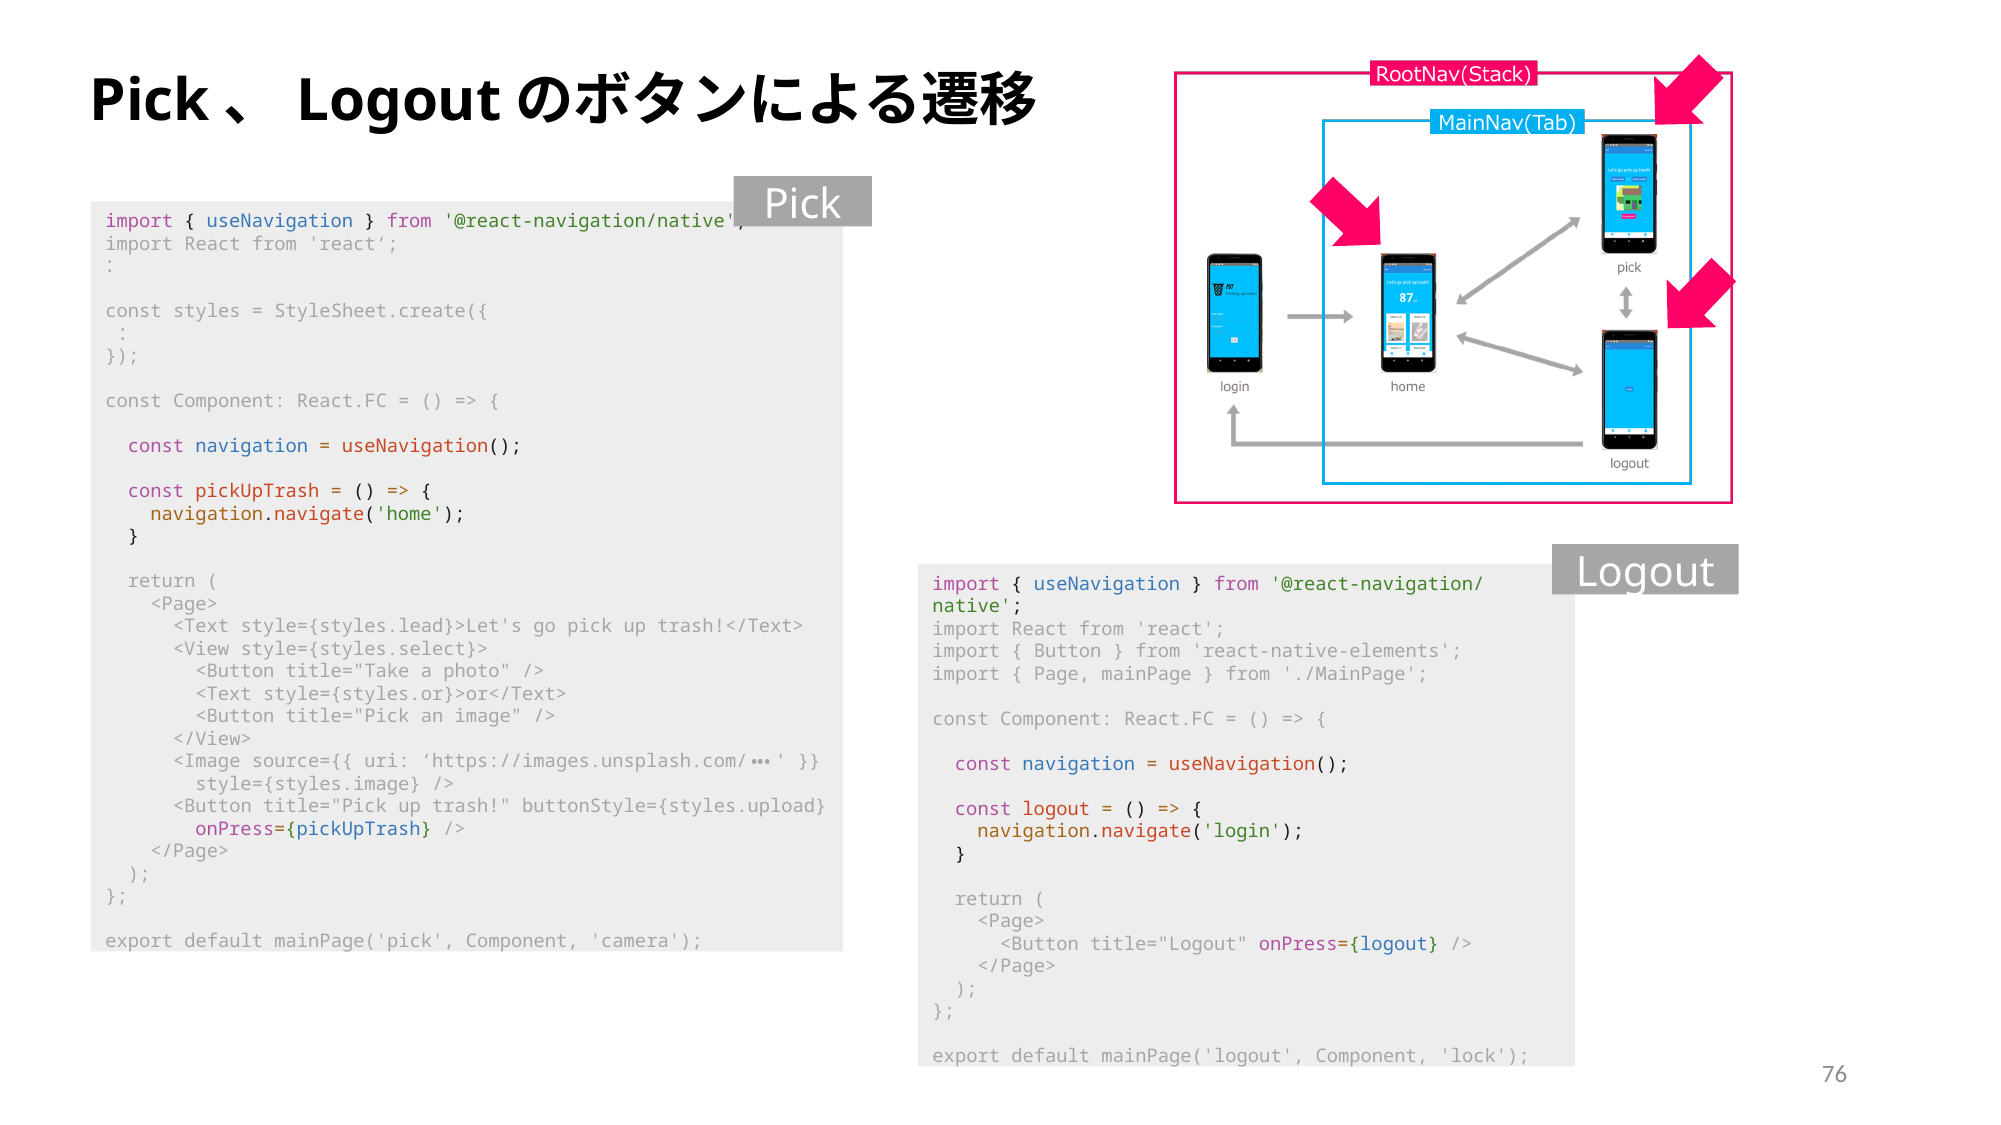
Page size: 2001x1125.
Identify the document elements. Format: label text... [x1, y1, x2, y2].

picture [1174, 54, 1733, 504]
text_box Pick、Logoutのボタンによる遷移 [74, 54, 1174, 140]
text_box import { useNavigation } from '@react-navigation/native'; import React from 'react‘; ： const styles = StyleSheet.create({ ： }); const Component: React.FC = () => { const navigation = useNavigation(); const pickUpTrash = () => { navigation.navigate('home'); } return ( <Page> <Text style={styles.lead}>Let's go pick up trash!</Text> <View style={styles.select}> <Button title="Take a photo" /> <Text style={styles.or}>or</Text> <Button title="Pick an image" /> </View> <Image source={{ uri: ‘https://images.unsplash.com/・・・' }} style={styles.image} /> <Button title="Pick up trash!" buttonStyle={styles.upload} onPress={pickUpTrash} /> </Page> ); }; export default mainPage('pick', Component, 'camera'); [90, 201, 844, 952]
text_box import { useNavigation } from '@react-navigation/native'; import React from 'react'; import { Button } from 'react-native-elements'; import { Page, mainPage } from './MainPage'; const Component: React.FC = () => { const navigation = useNavigation(); const logout = () => { navigation.navigate('login'); } return ( <Page> <Button title="Logout" onPress={logout} /> </Page> ); }; export default mainPage('logout', Component, 'lock'); [917, 564, 1575, 1067]
slide_number 76 [1412, 1042, 1863, 1103]
text_box Pick [733, 176, 872, 227]
text_box Logout [1552, 544, 1739, 595]
